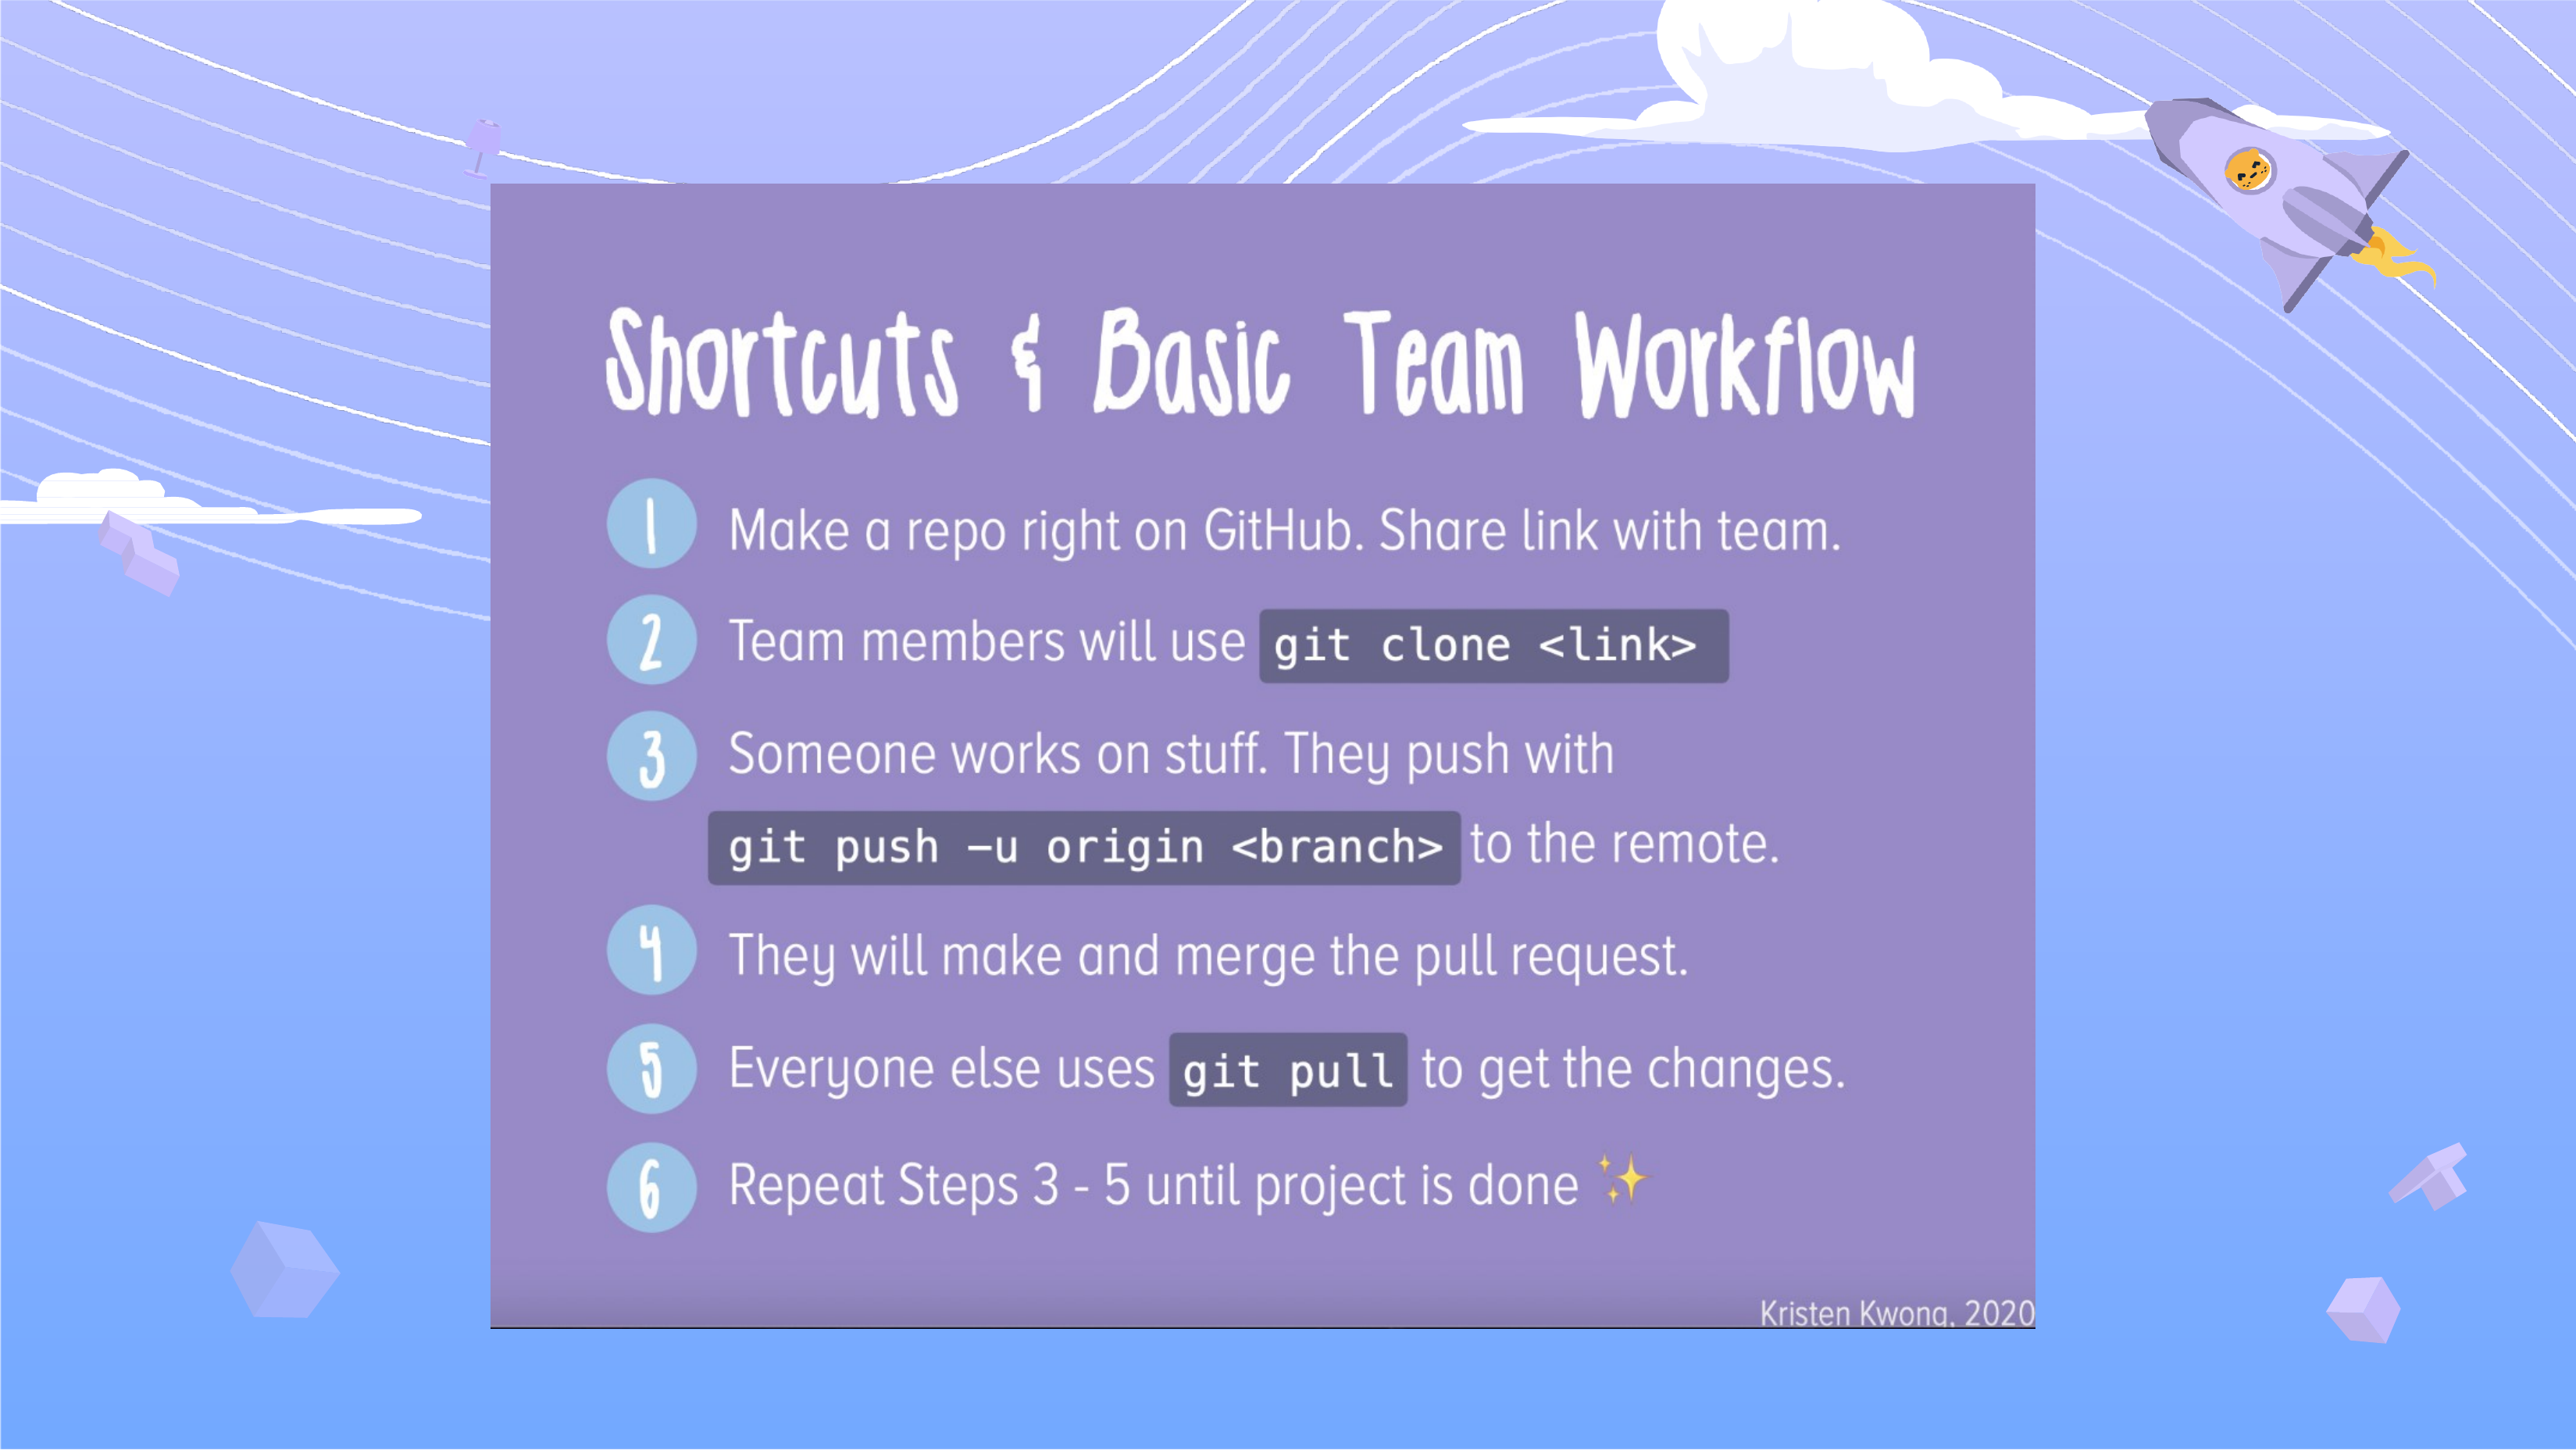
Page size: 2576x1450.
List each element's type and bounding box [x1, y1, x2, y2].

picture [0, 184, 2576, 1449]
text_box [2325, 1277, 2402, 1345]
text_box [230, 1220, 341, 1319]
text_box [462, 119, 501, 180]
text_box [2388, 1141, 2467, 1212]
text_box [0, 0, 2576, 652]
text_box [97, 509, 180, 598]
